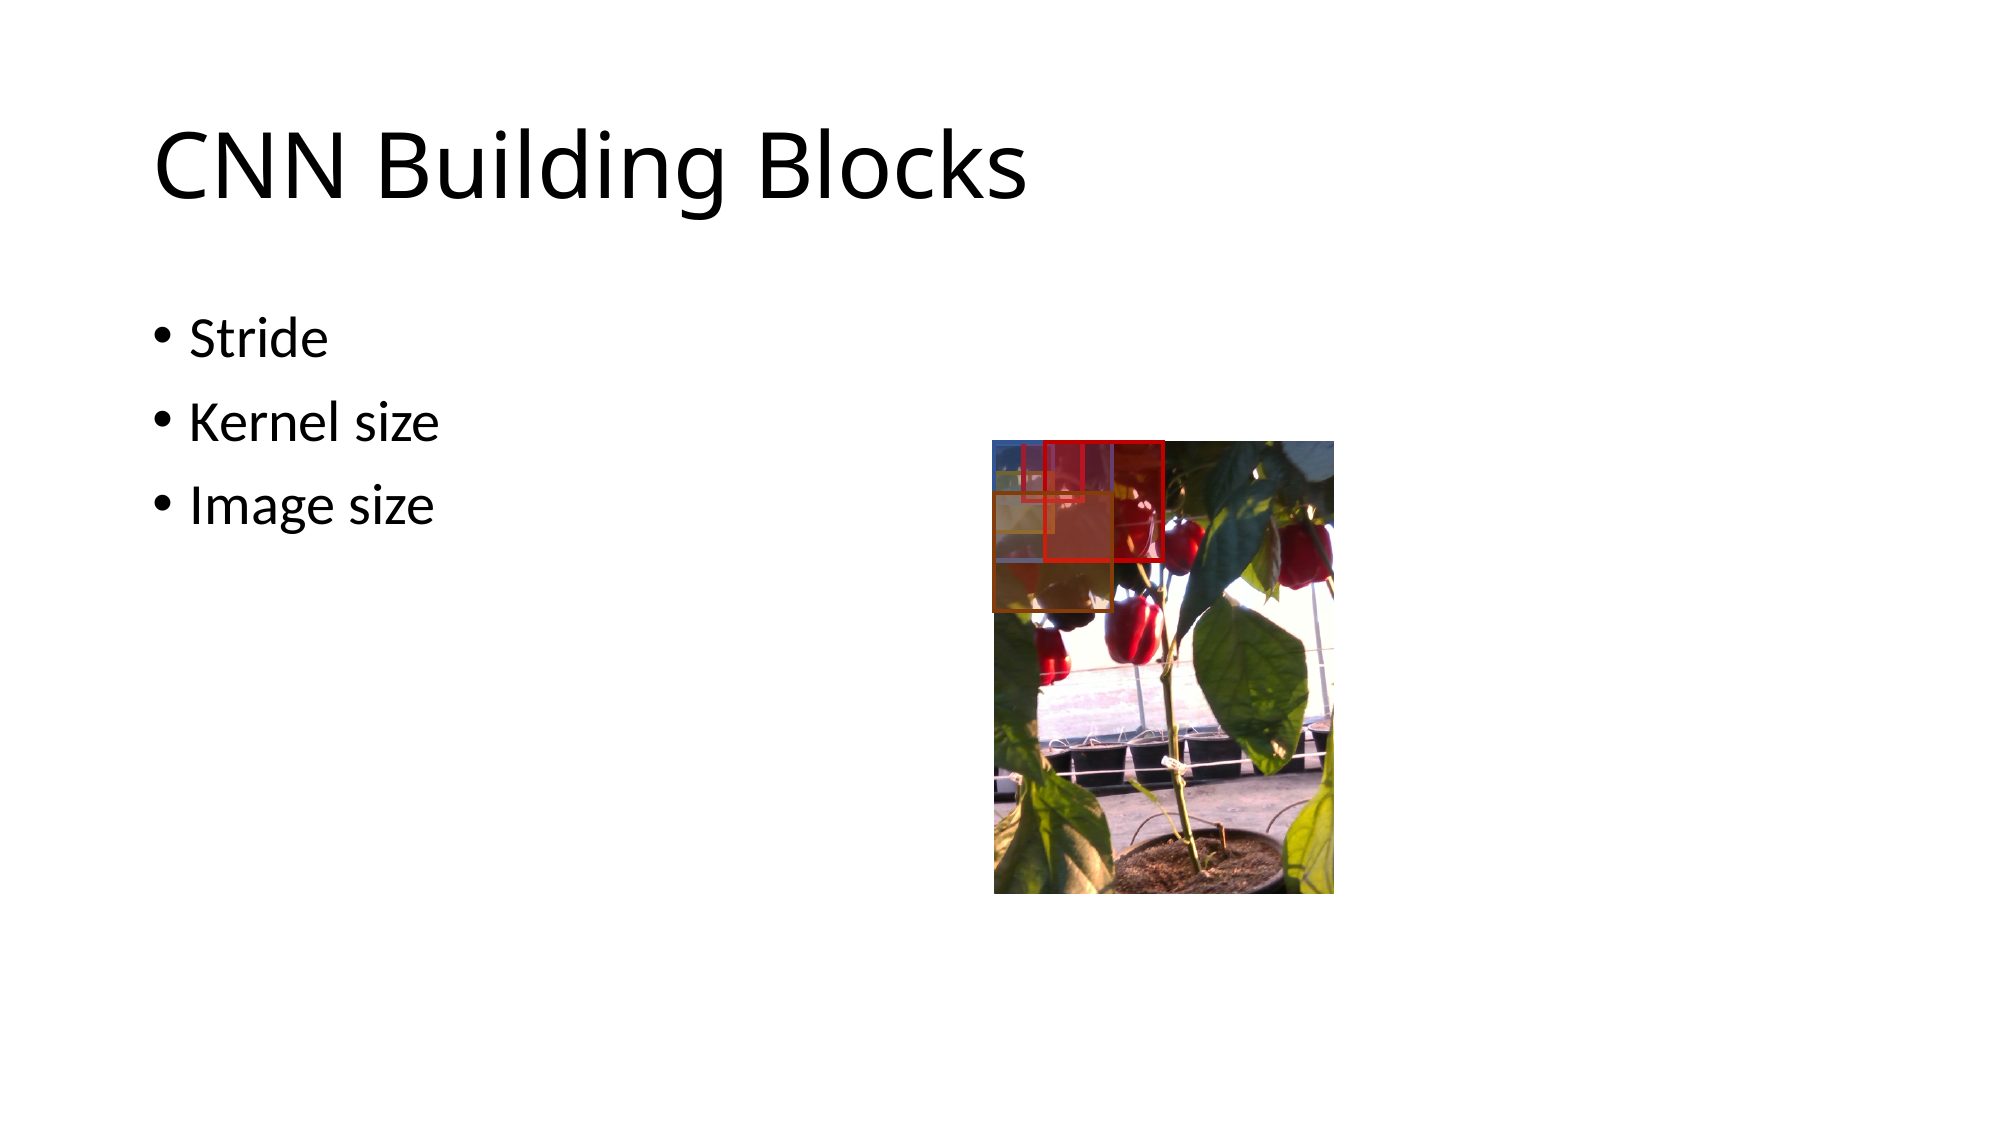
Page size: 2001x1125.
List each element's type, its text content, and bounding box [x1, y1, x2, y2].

picture [993, 441, 1334, 894]
list Stride Kernel size Image size [137, 299, 1581, 1014]
title CNN Building Blocks [137, 59, 1415, 278]
